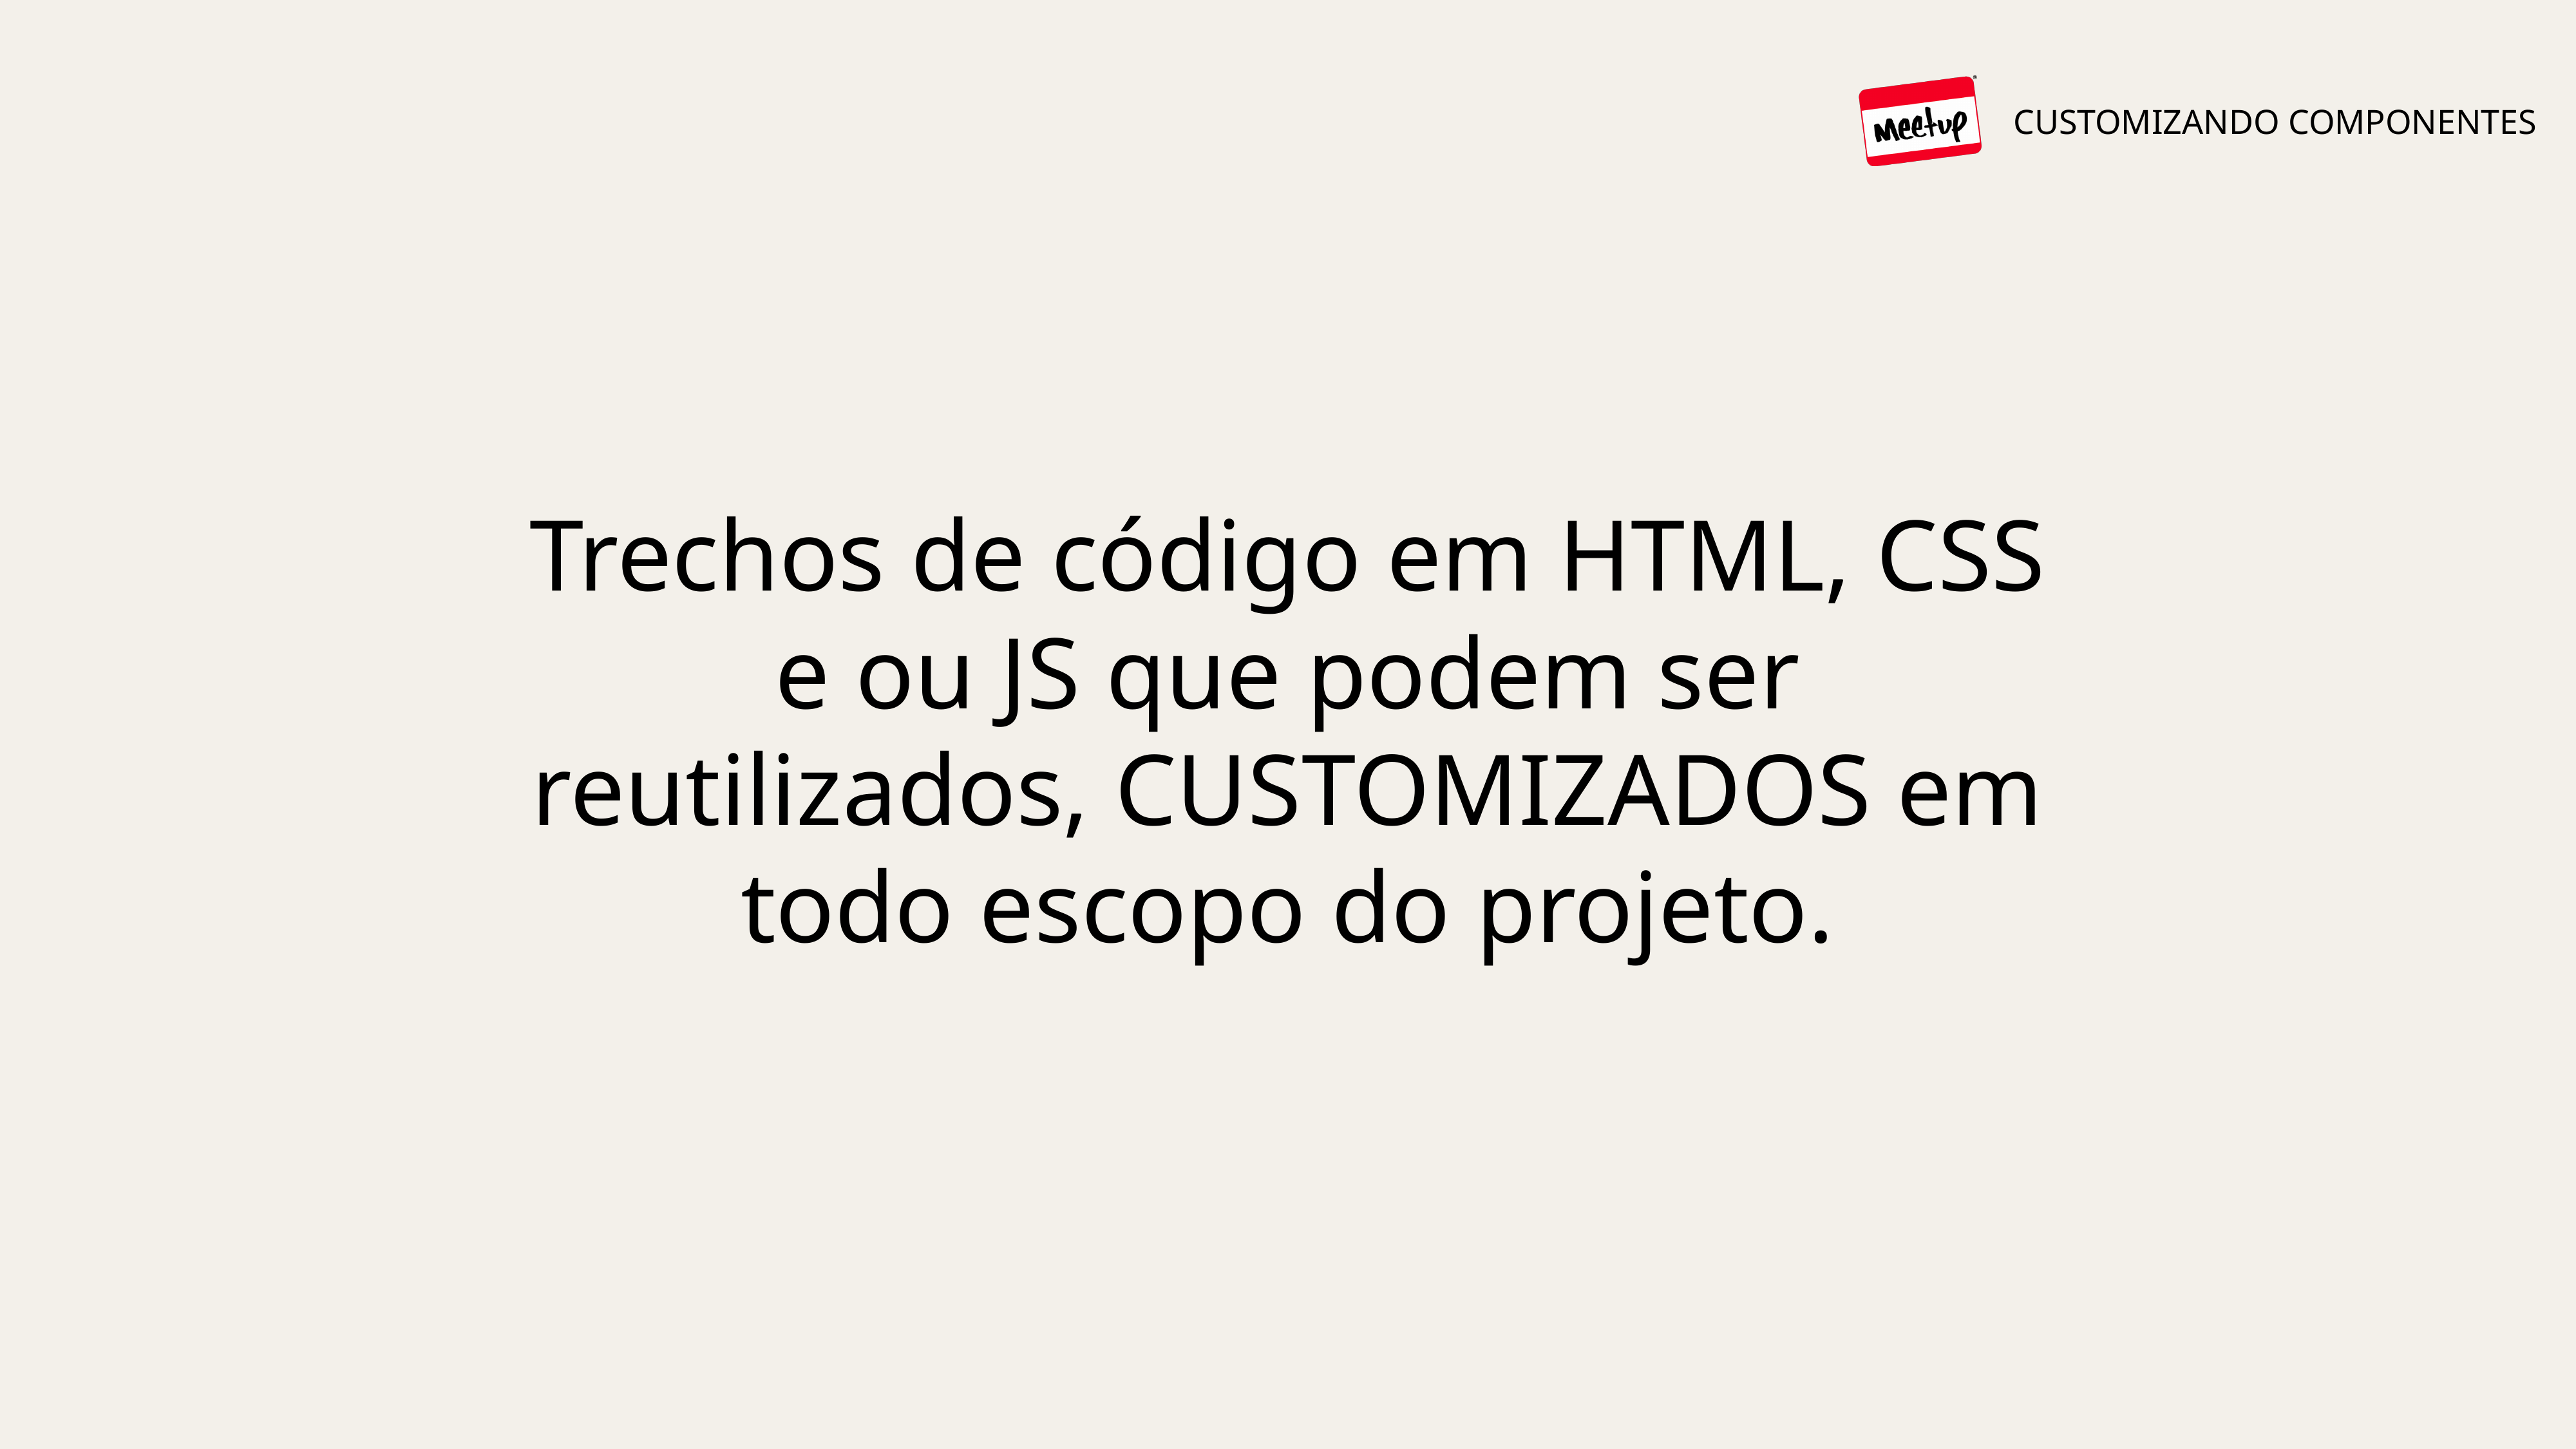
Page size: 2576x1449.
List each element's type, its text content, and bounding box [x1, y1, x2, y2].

title Trechos de código em HTML, CSS e ou JS que podem ser reutilizados, CUSTOMIZADOS em todo escopo do projeto. [510, 478, 2066, 971]
picture [1859, 75, 1982, 166]
